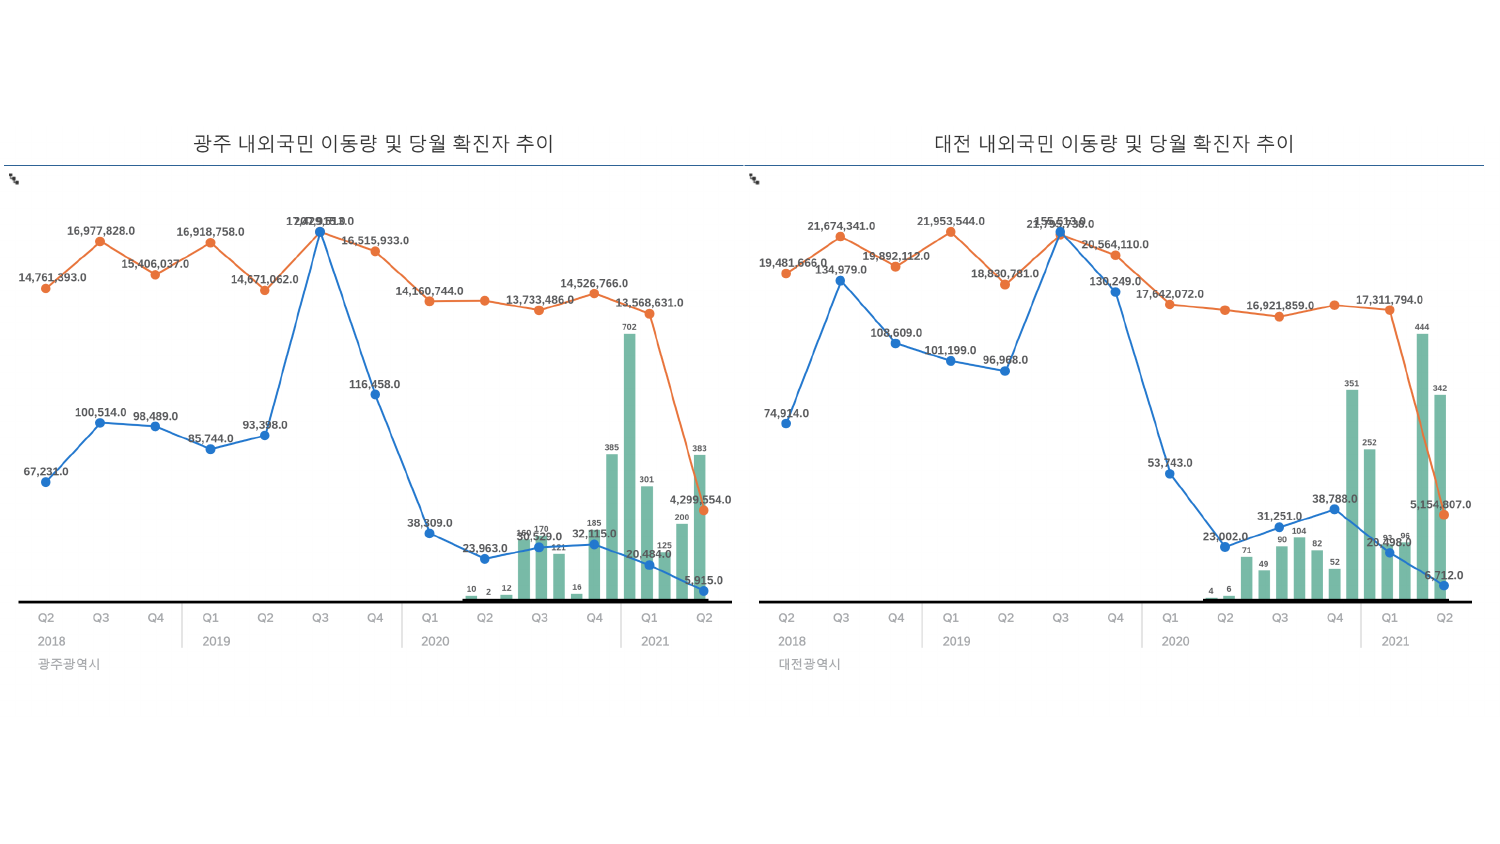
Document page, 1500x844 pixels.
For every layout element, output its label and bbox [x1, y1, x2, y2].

picture [0, 126, 1500, 717]
